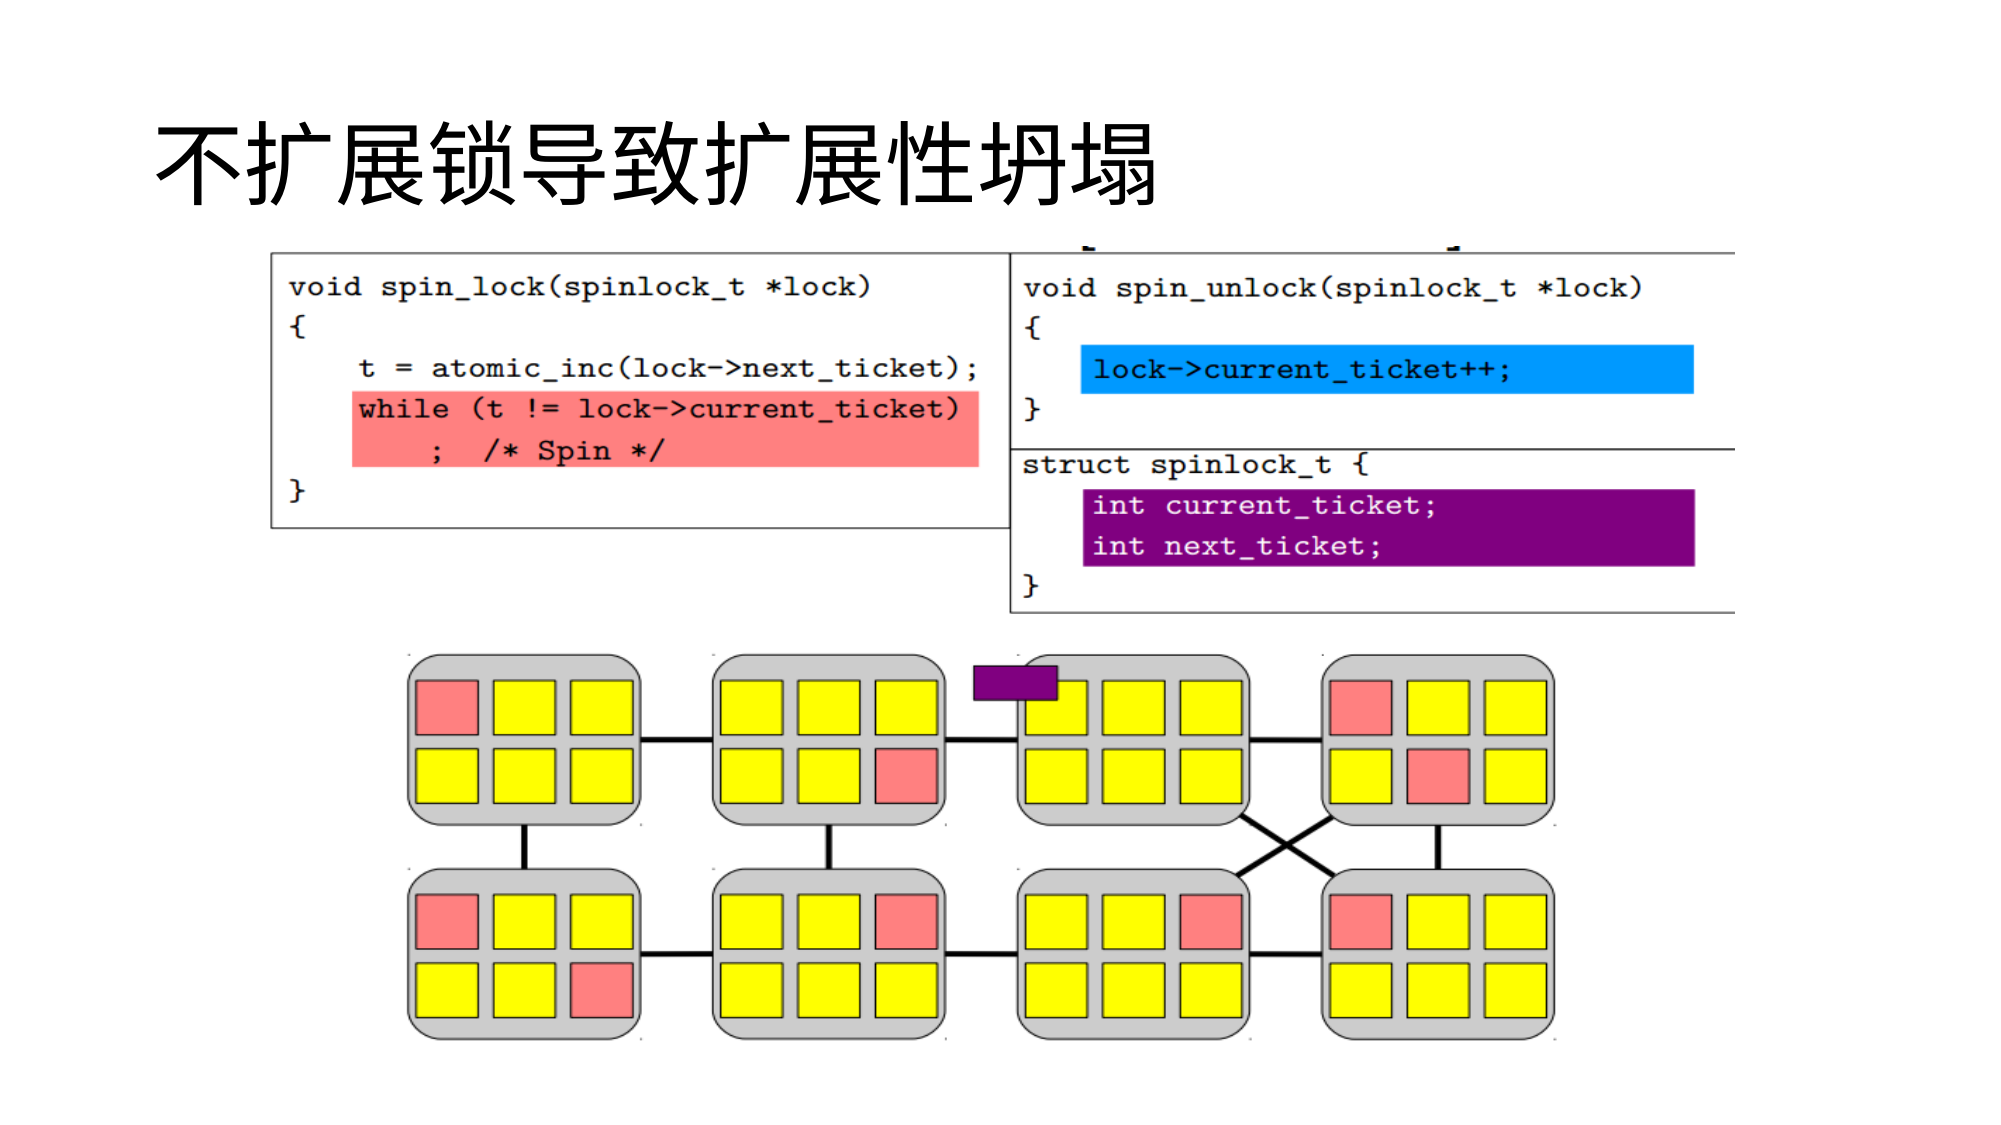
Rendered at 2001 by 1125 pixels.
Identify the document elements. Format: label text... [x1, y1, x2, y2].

picture [265, 246, 1735, 1046]
text_box 不扩展锁导致扩展性坍塌 [137, 59, 1863, 278]
